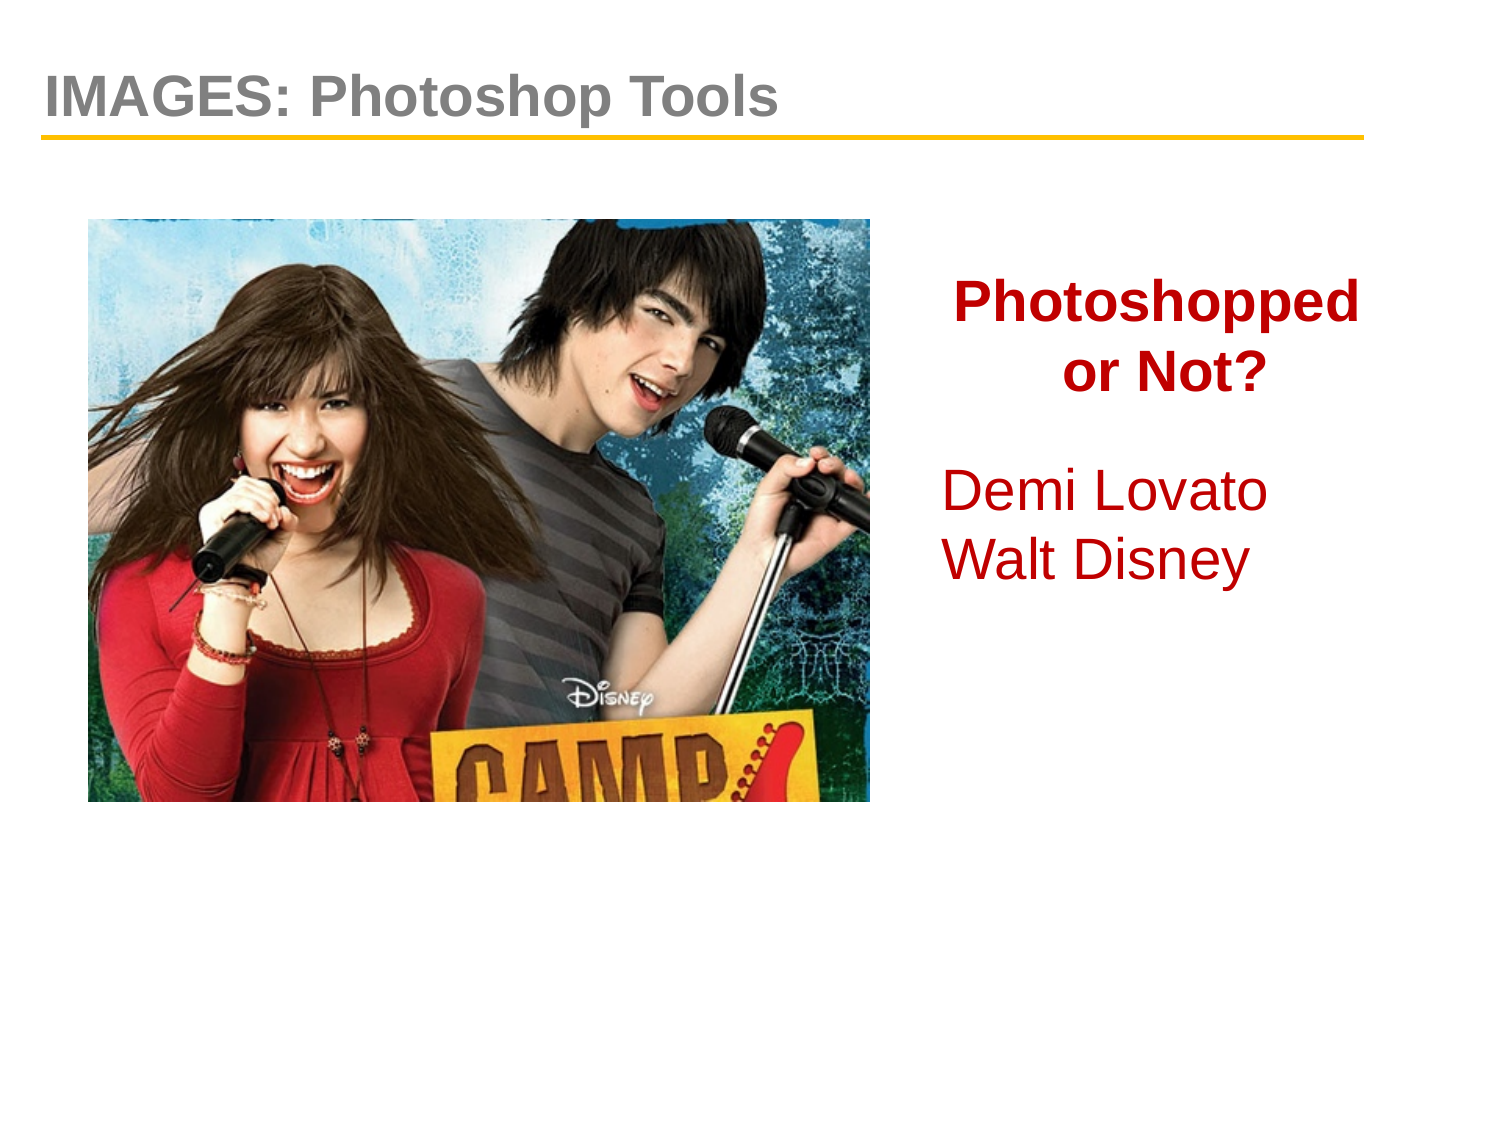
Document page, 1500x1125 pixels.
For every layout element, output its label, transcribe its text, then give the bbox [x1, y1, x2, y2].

text_box Photoshopped or Not? [891, 255, 1424, 410]
picture [88, 219, 870, 802]
text_box IMAGES: Photoshop Tools [29, 30, 1388, 157]
text_box [25, 0, 402, 171]
text_box Demi Lovato Walt Disney [927, 444, 1453, 650]
